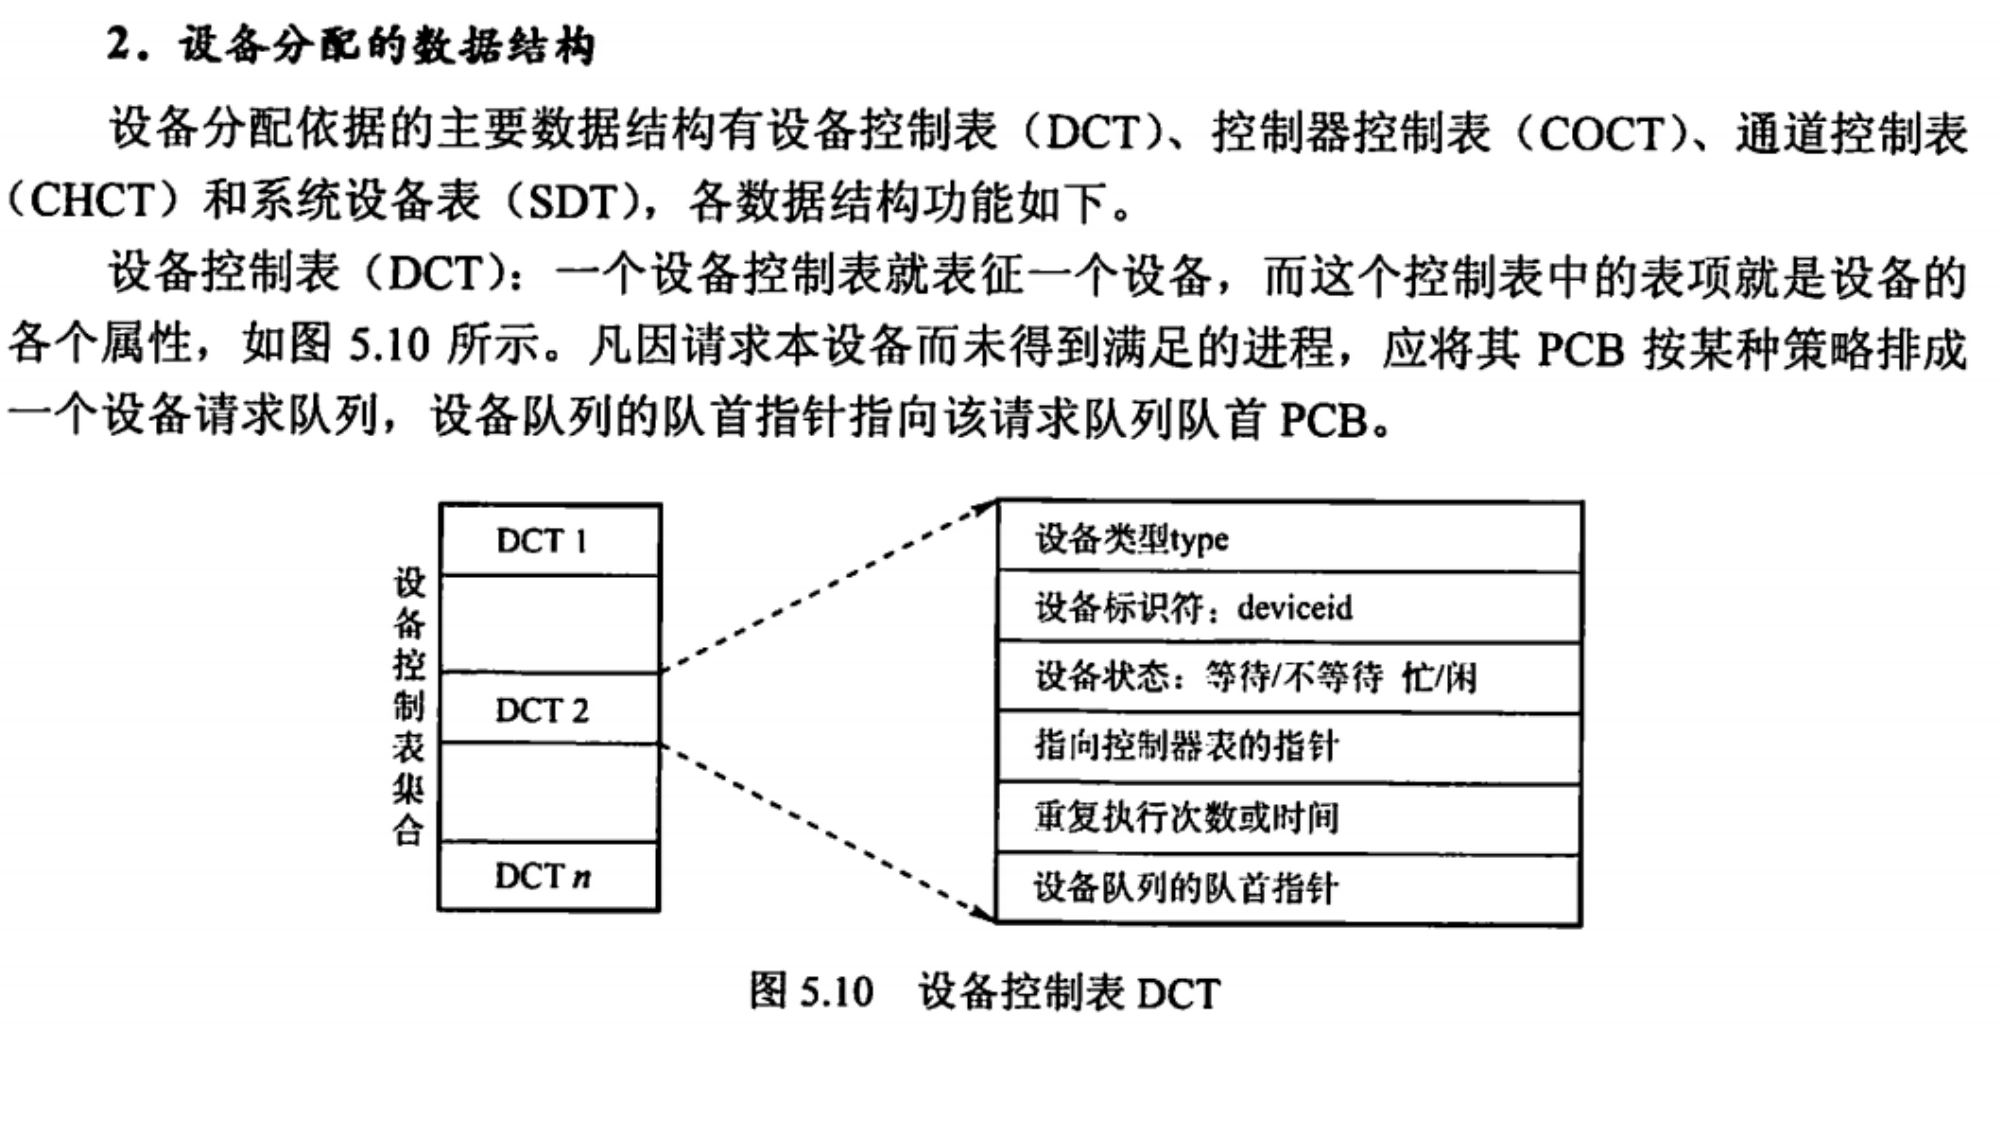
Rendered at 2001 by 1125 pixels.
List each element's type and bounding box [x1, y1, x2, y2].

list [0, 0, 2000, 1032]
